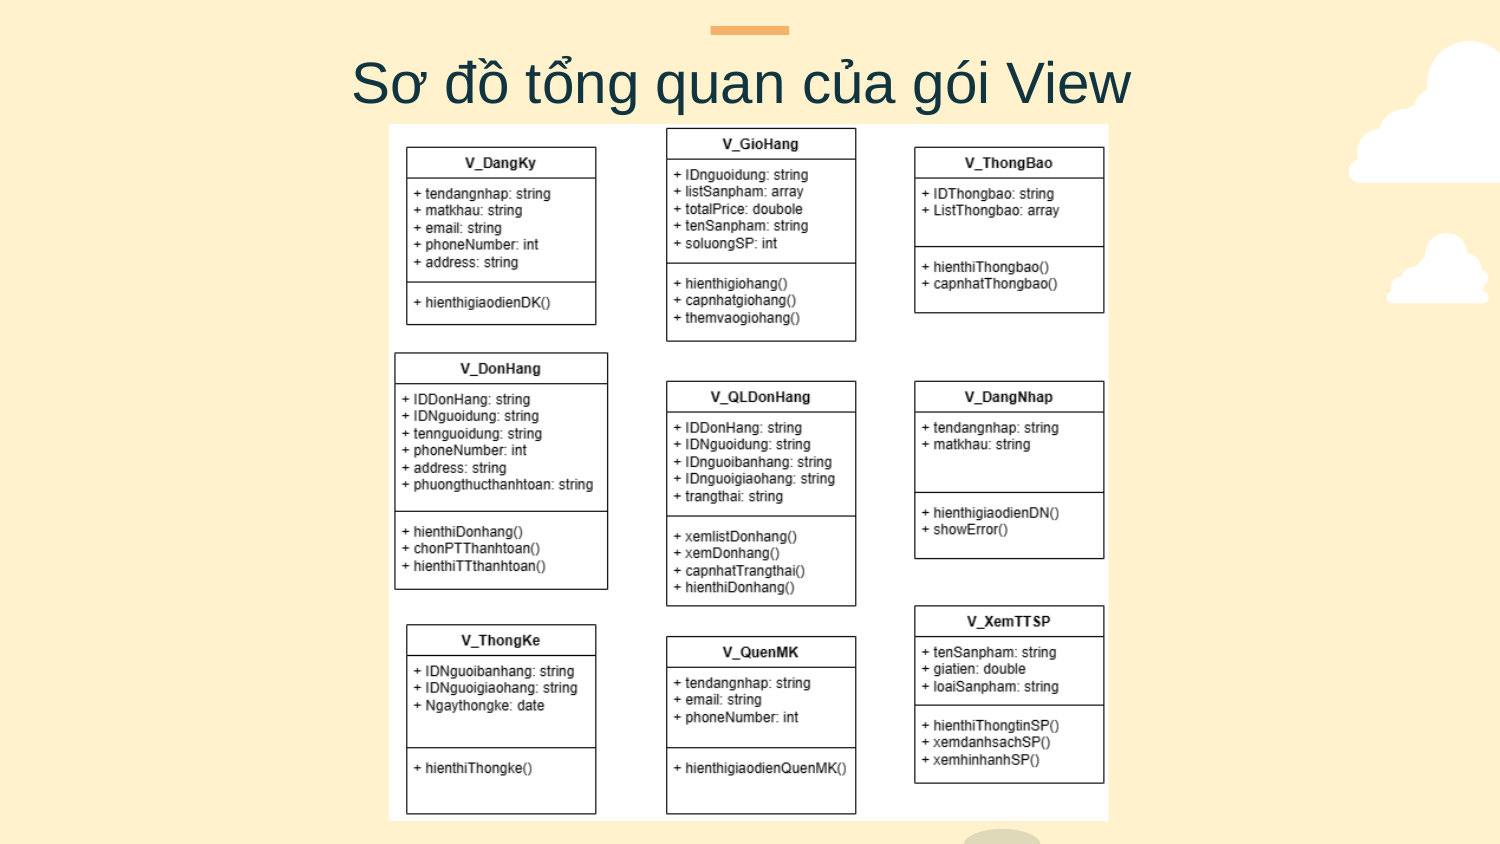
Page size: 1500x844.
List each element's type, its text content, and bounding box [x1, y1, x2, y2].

text_box [963, 829, 1041, 844]
title Sơ đồ tổng quan của gói View [51, 30, 1449, 125]
picture [388, 124, 1109, 821]
text_box [710, 26, 790, 35]
